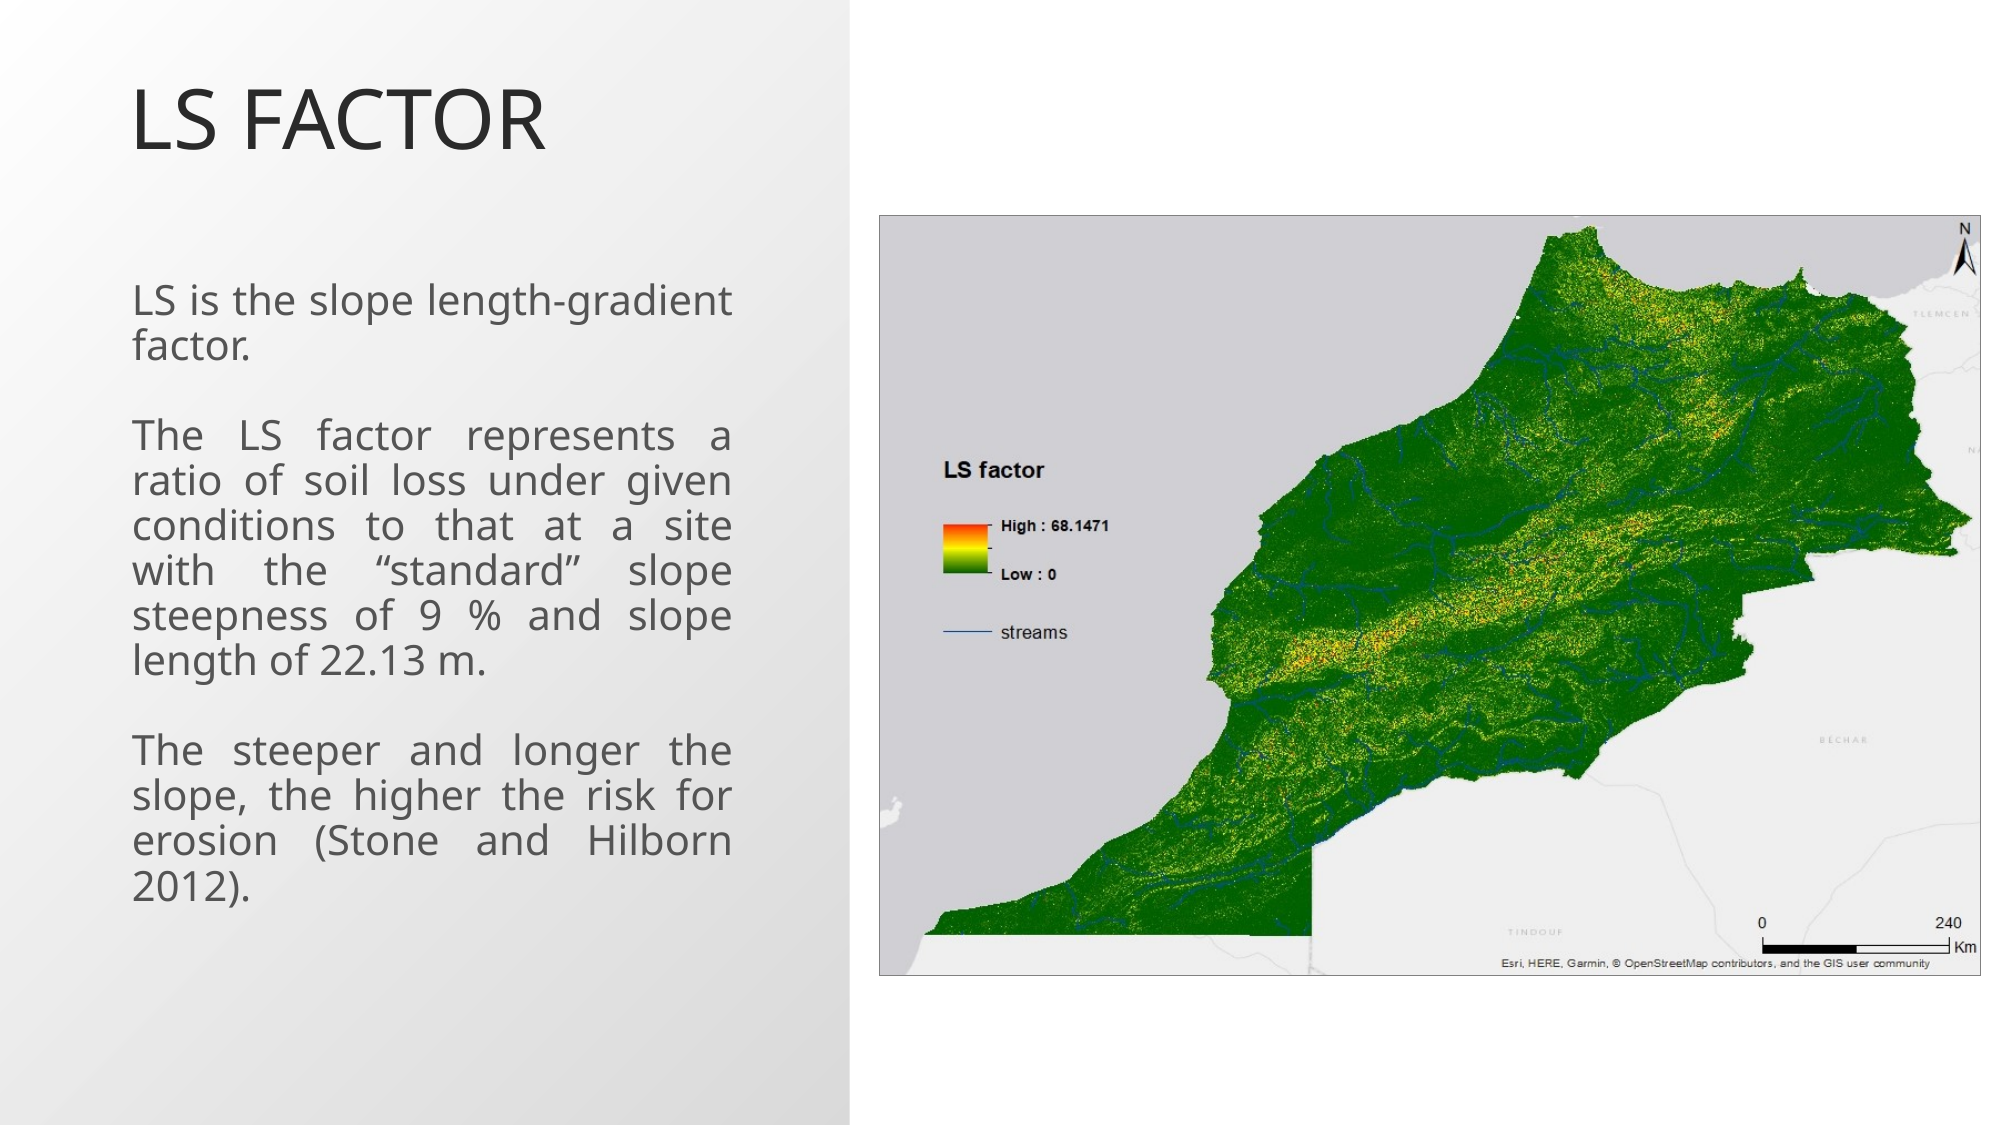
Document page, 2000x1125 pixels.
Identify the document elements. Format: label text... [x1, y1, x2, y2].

list LS is the slope length-gradient factor. The LS factor represents a ratio of soil loss under given conditions to that at a site with the “standard” slope steepness of 9 % and slope length of 22.13 m. The steeper and longer the slope, the higher the risk for erosion (Stone and Hilborn 2012). [116, 271, 749, 919]
picture [879, 215, 1981, 976]
text_box Ls factor [115, 50, 1816, 175]
